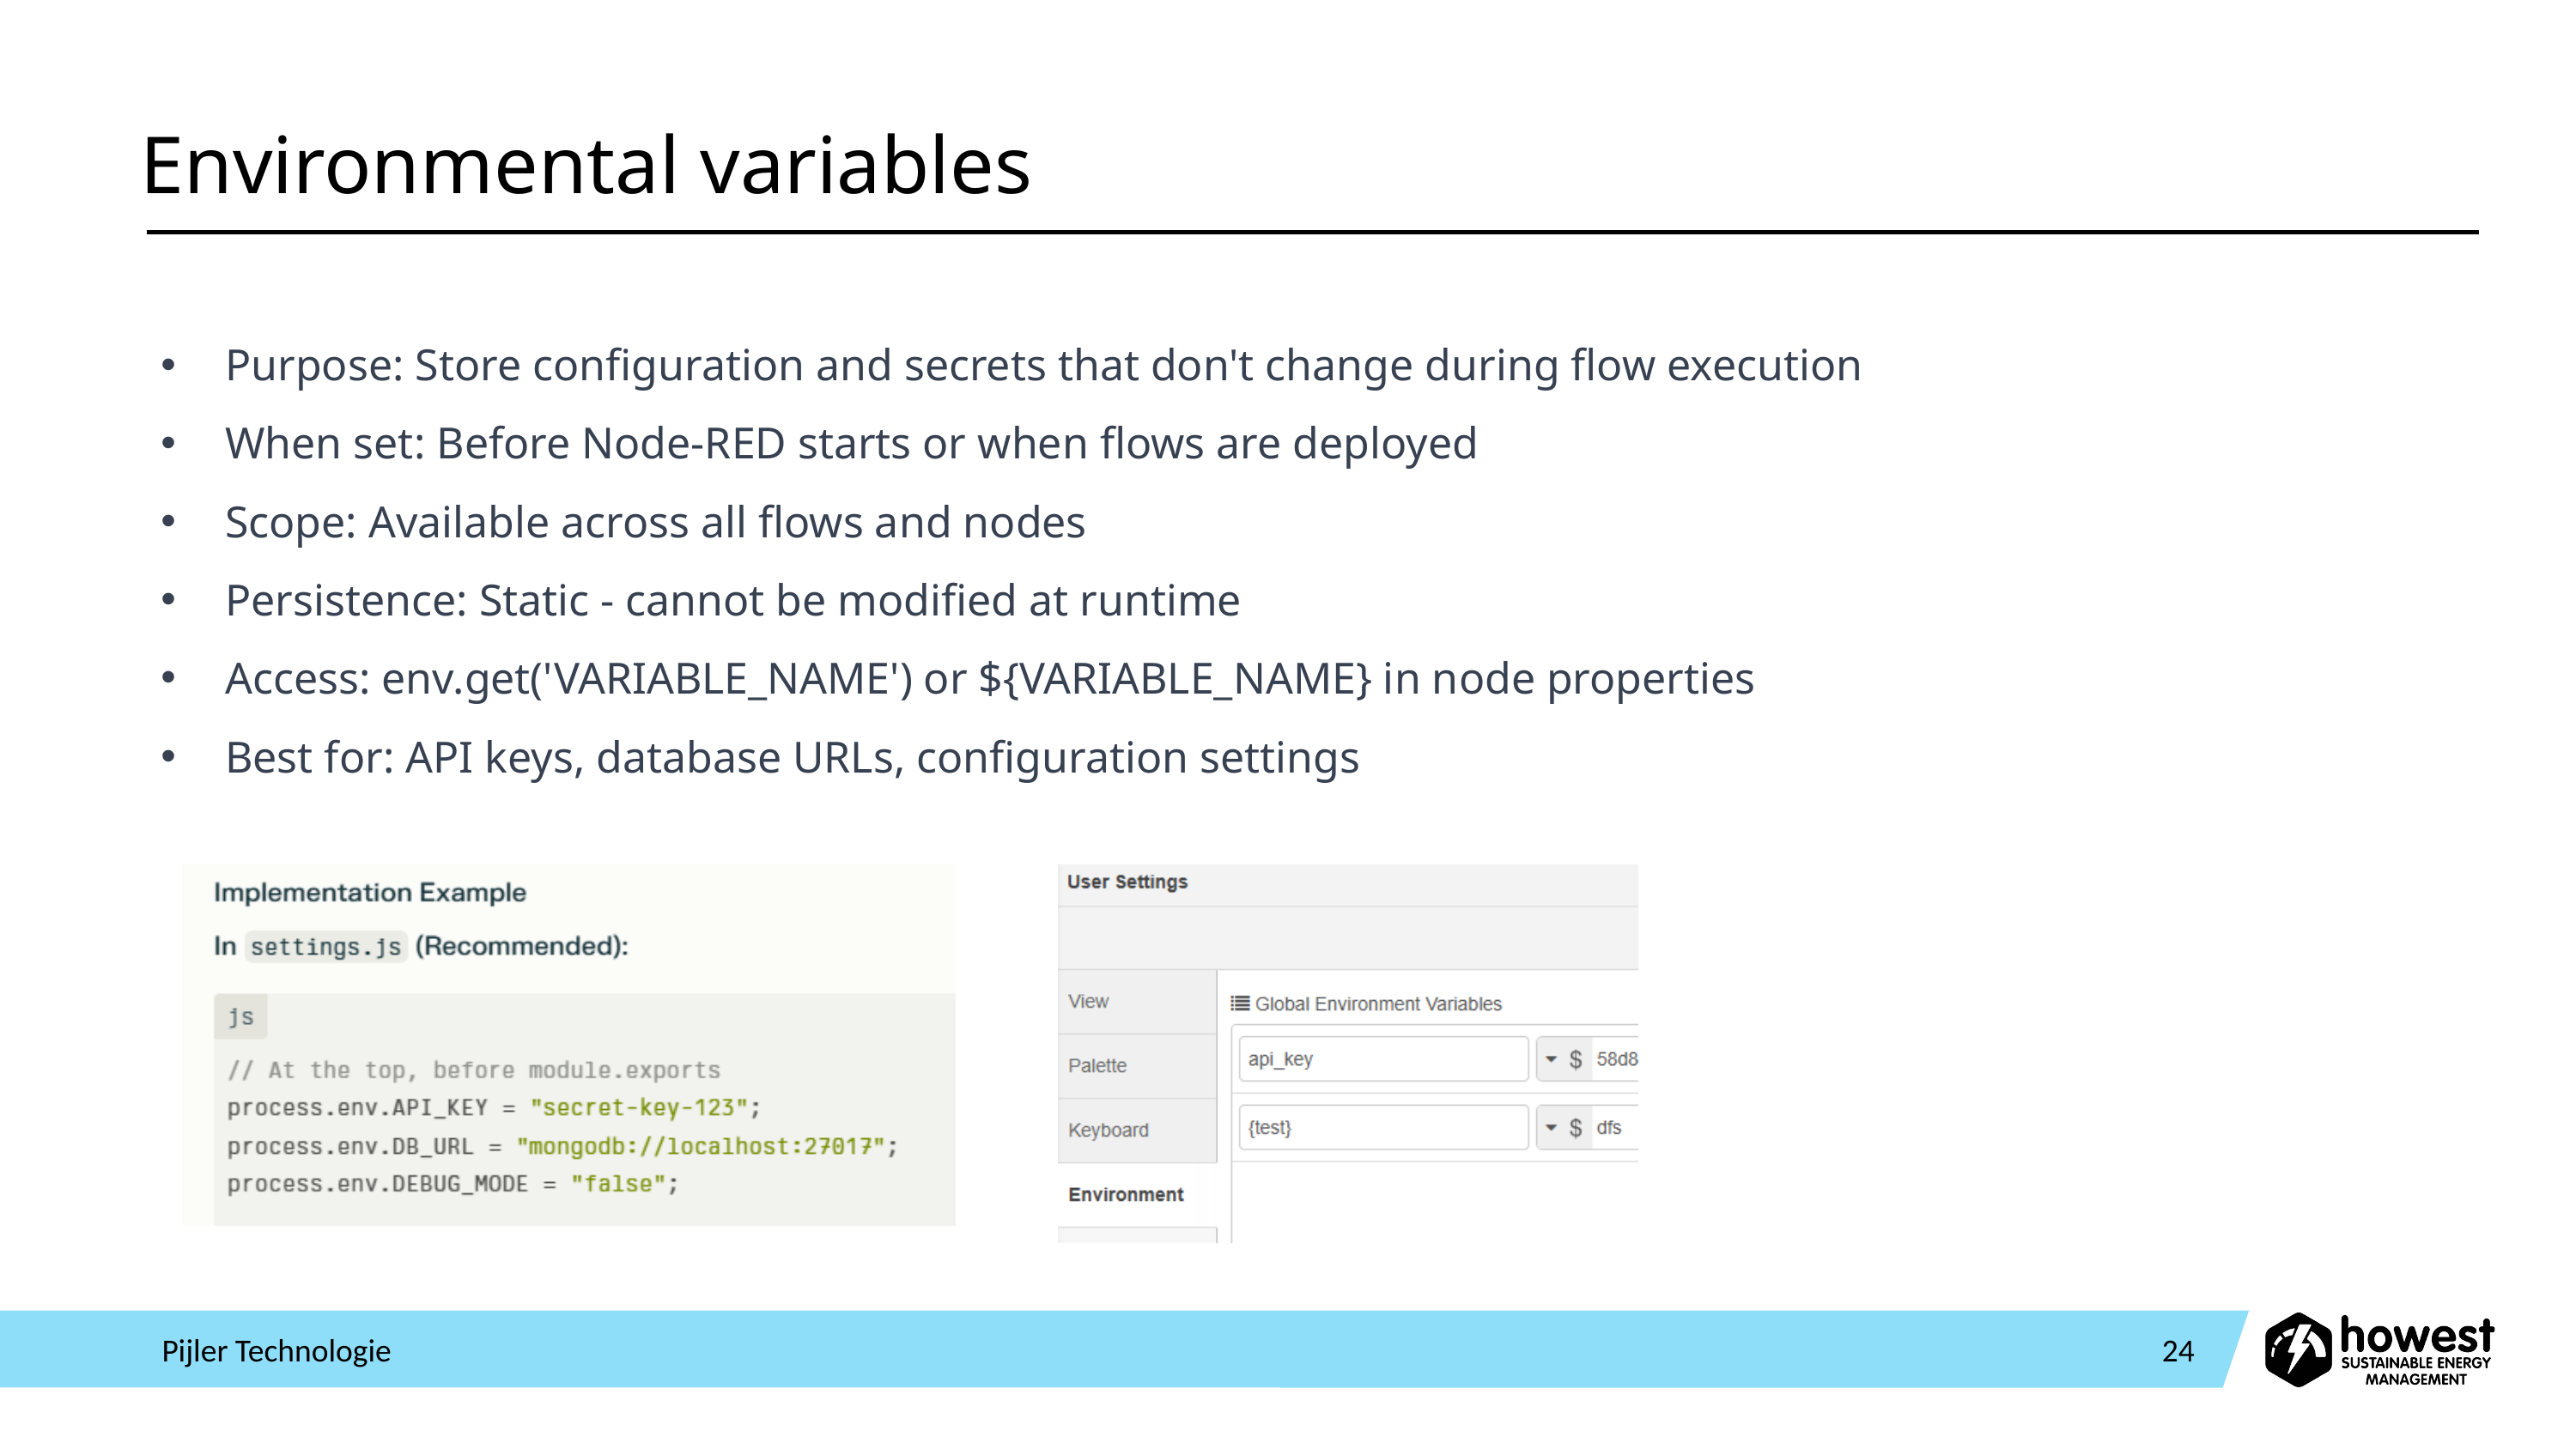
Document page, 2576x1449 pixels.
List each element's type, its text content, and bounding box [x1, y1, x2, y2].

slide_number 24 [1676, 1310, 2208, 1388]
picture [2265, 1313, 2495, 1387]
list Purpose: Store configuration and secrets that don't change during flow execution When set: Before Node-RED starts or when flows are deployed Scope: Available across all flows and nodes Persistence: Static - cannot be modified at runtime Access: env.get('VARIABLE_NAME') or ${VARIABLE_NAME} in node properties Best for: API keys, database URLs, configuration settings [148, 331, 1878, 900]
slide_number Pijler Technologie [149, 1310, 729, 1388]
picture [1058, 864, 1638, 1243]
picture [182, 864, 956, 1226]
title Environmental variables [140, 124, 2476, 215]
